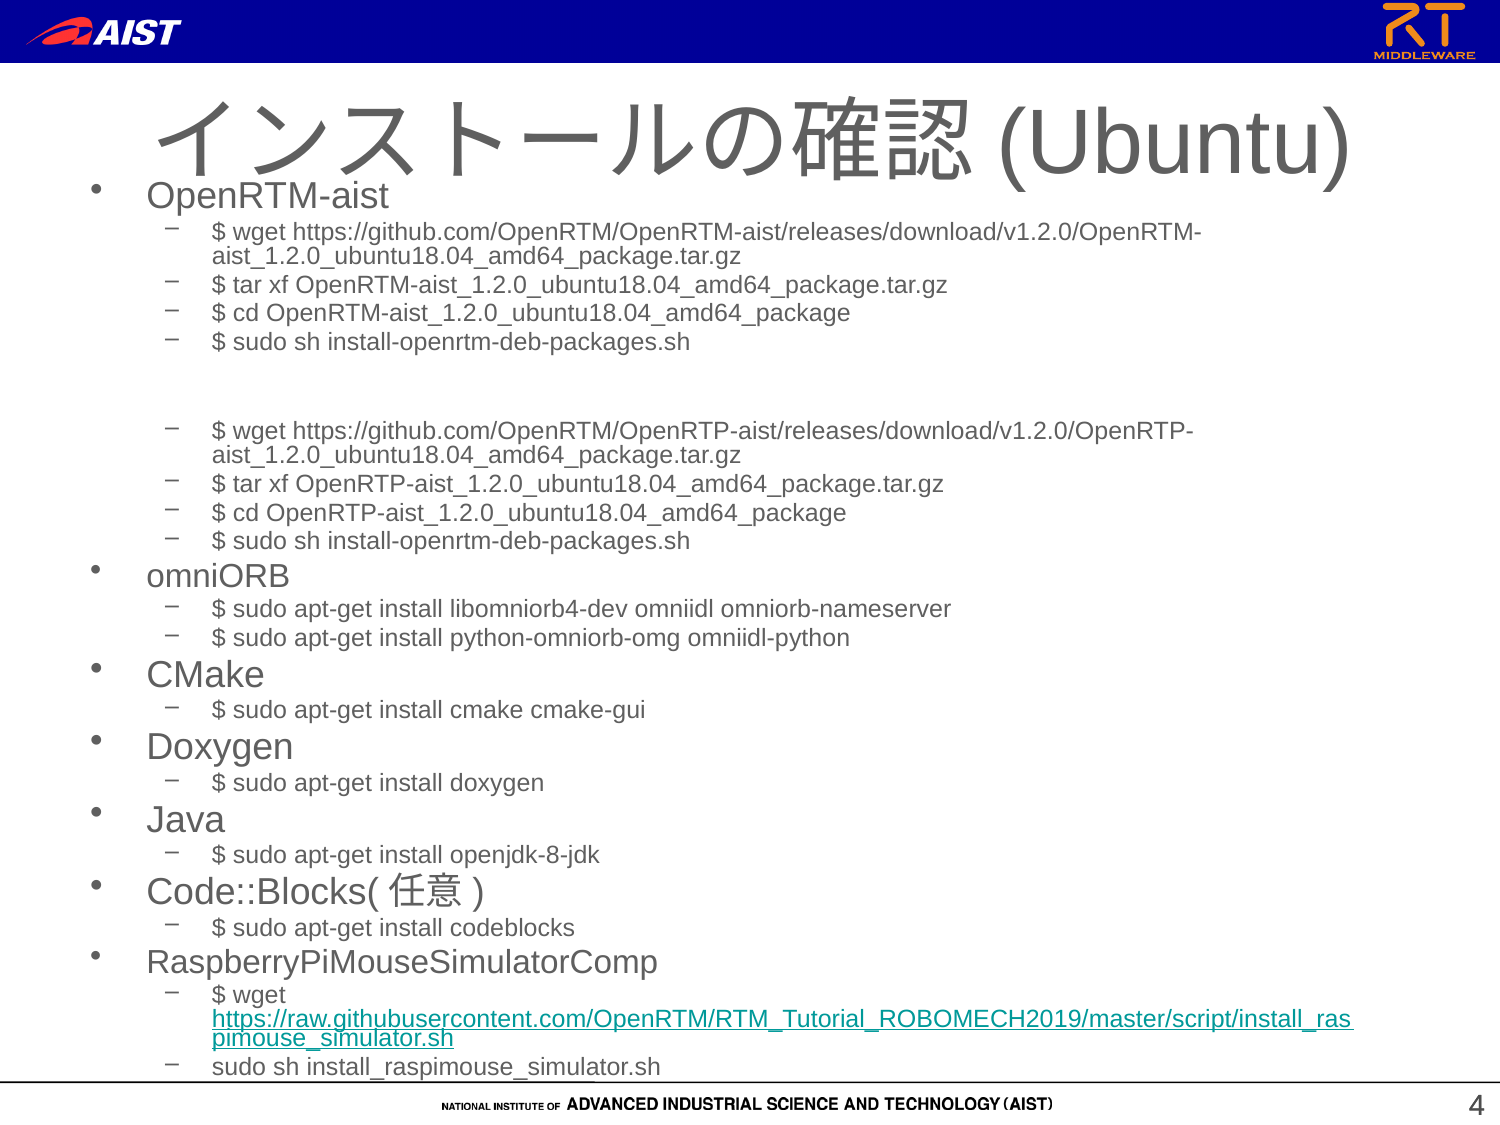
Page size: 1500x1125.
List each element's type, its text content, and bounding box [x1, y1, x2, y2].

list OpenRTM-aist $ wget https://github.com/OpenRTM/OpenRTM-aist/releases/download/v1.2.0/OpenRTM-aist_1.2.0_ubuntu18.04_amd64_package.tar.gz $ tar xf OpenRTM-aist_1.2.0_ubuntu18.04_amd64_package.tar.gz $ cd OpenRTM-aist_1.2.0_ubuntu18.04_amd64_package $ sudo sh install-openrtm-deb-packages.sh $ wget https://github.com/OpenRTM/OpenRTP-aist/releases/download/v1.2.0/OpenRTP-aist_1.2.0_ubuntu18.04_amd64_package.tar.gz $ tar xf OpenRTP-aist_1.2.0_ubuntu18.04_amd64_package.tar.gz $ cd OpenRTP-aist_1.2.0_ubuntu18.04_amd64_package $ sudo sh install-openrtm-deb-packages.sh omniORB $ sudo apt-get install libomniorb4-dev omniidl omniorb-nameserver $ sudo apt-get install python-omniorb-omg omniidl-python CMake $ sudo apt-get install cmake cmake-gui Doxygen $ sudo apt-get install doxygen Java $ sudo apt-get install openjdk-8-jdk Code::Blocks(任意) $ sudo apt-get install codeblocks RaspberryPiMouseSimulatorComp $ wget https://raw.githubusercontent.com/OpenRTM/RTM_Tutorial_ROBOMECH2019/master/script/install_raspimouse_simulator.sh sudo sh install_raspimouse_simulator.sh [75, 208, 1374, 1072]
picture [0, 0, 1500, 63]
title インストールの確認(Ubuntu) [29, 66, 1474, 208]
text_box 4 [1149, 1078, 1500, 1125]
picture [442, 1097, 1052, 1110]
